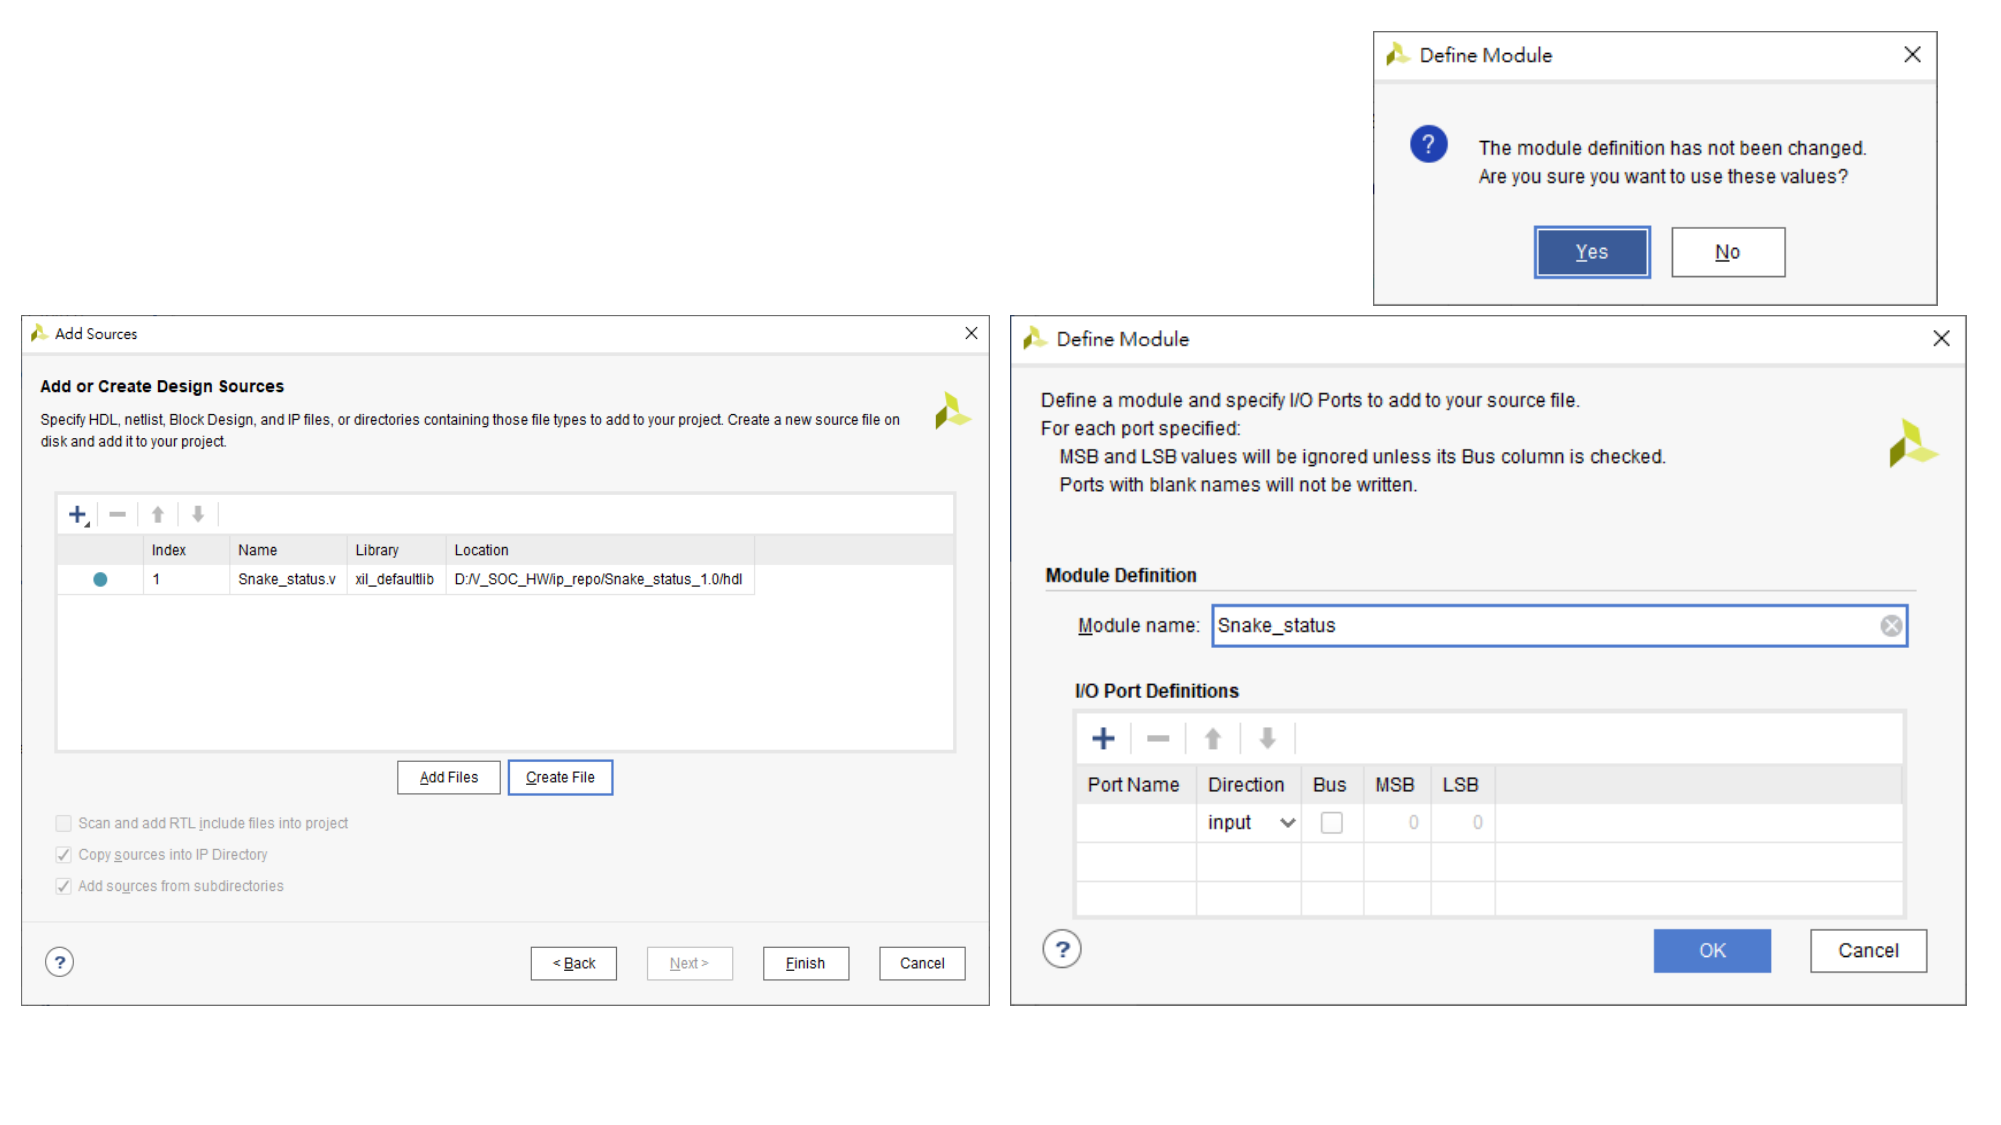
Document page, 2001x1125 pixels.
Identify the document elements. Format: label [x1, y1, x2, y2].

picture [1010, 315, 1967, 1006]
list [21, 315, 990, 1006]
picture [1372, 31, 1938, 306]
